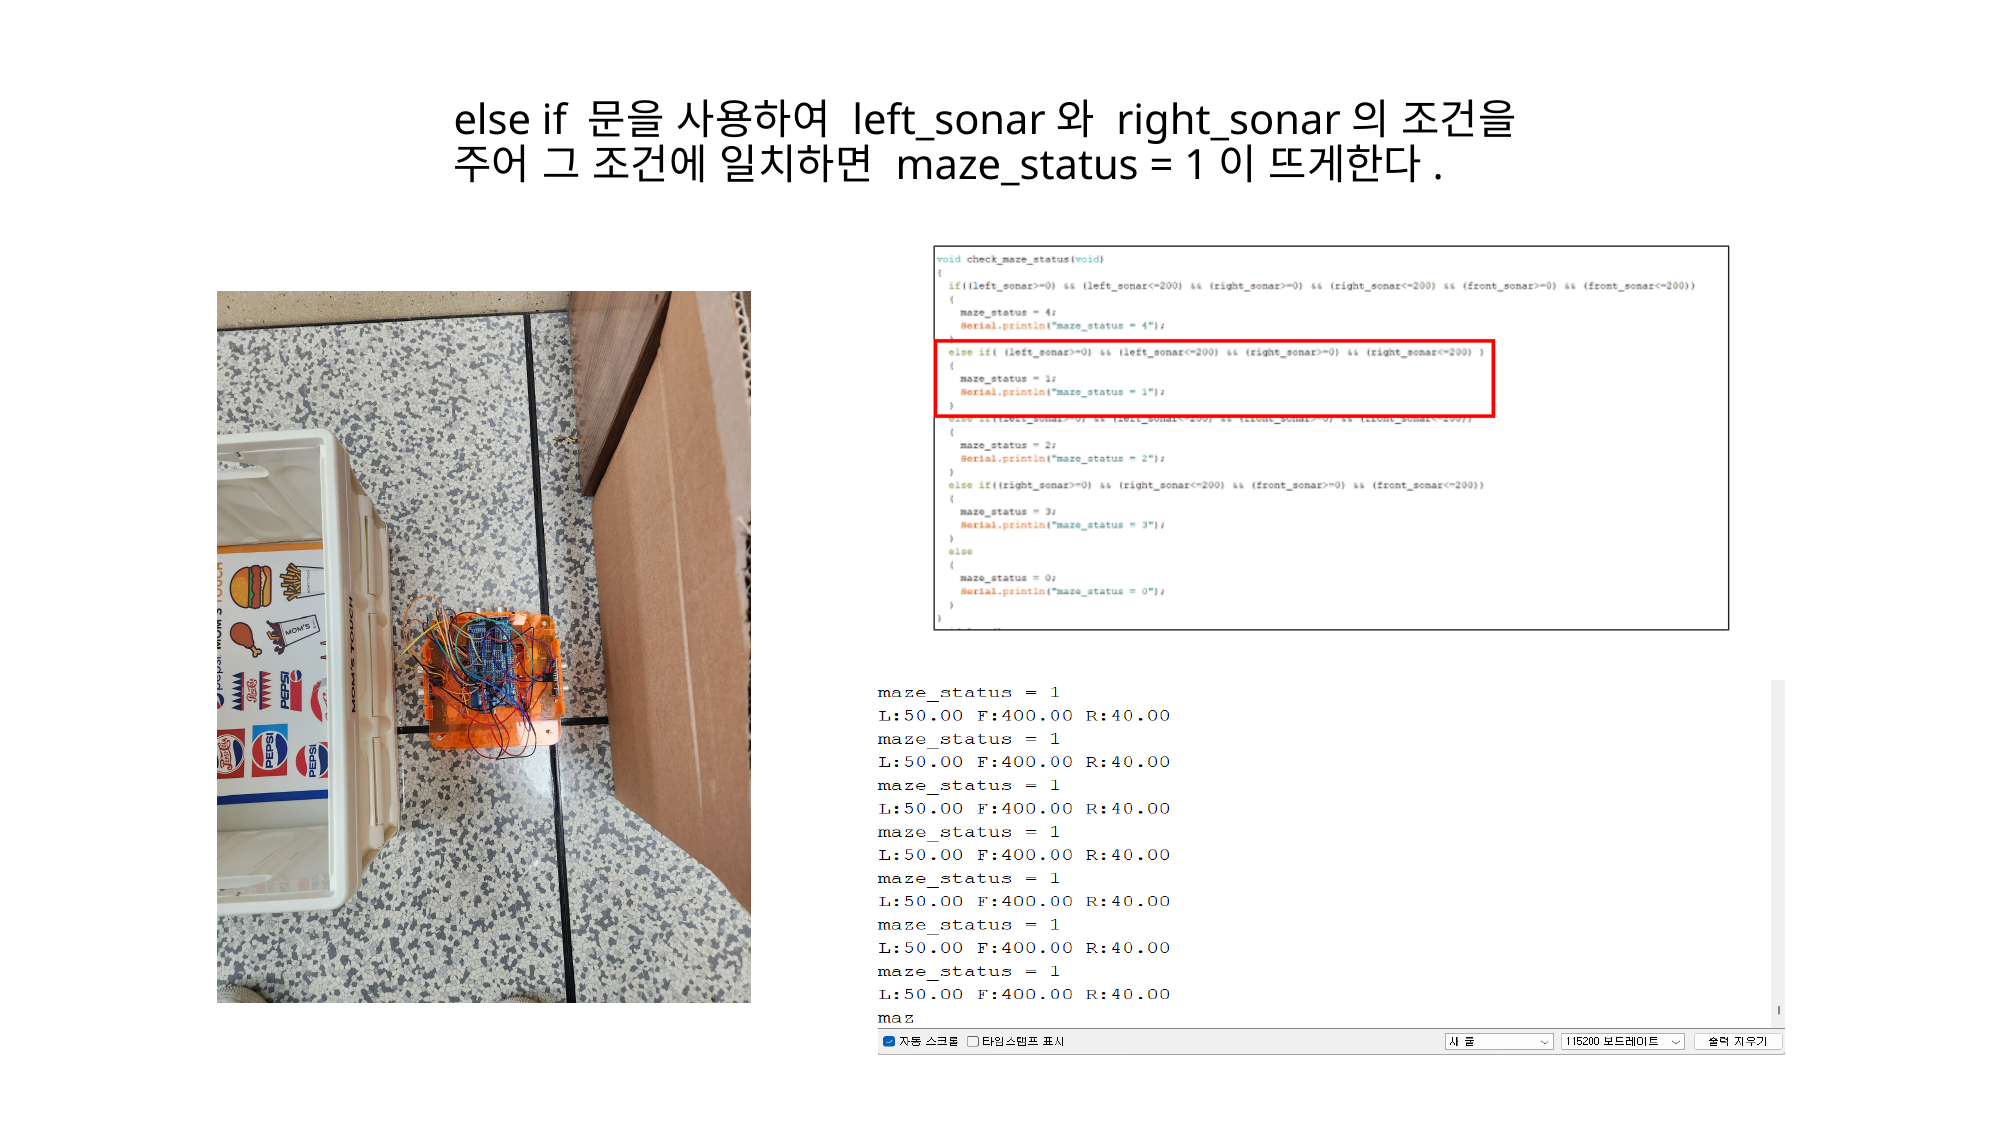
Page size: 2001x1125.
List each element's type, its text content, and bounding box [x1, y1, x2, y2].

title else if 문을 사용하여 left_sonar와 right_sonar의 조건을 주어 그 조건에 일치하면 maze_status = 1이 뜨게한다. [438, 59, 1605, 278]
picture [217, 291, 751, 1003]
picture [878, 680, 1785, 1055]
picture [930, 242, 1733, 633]
